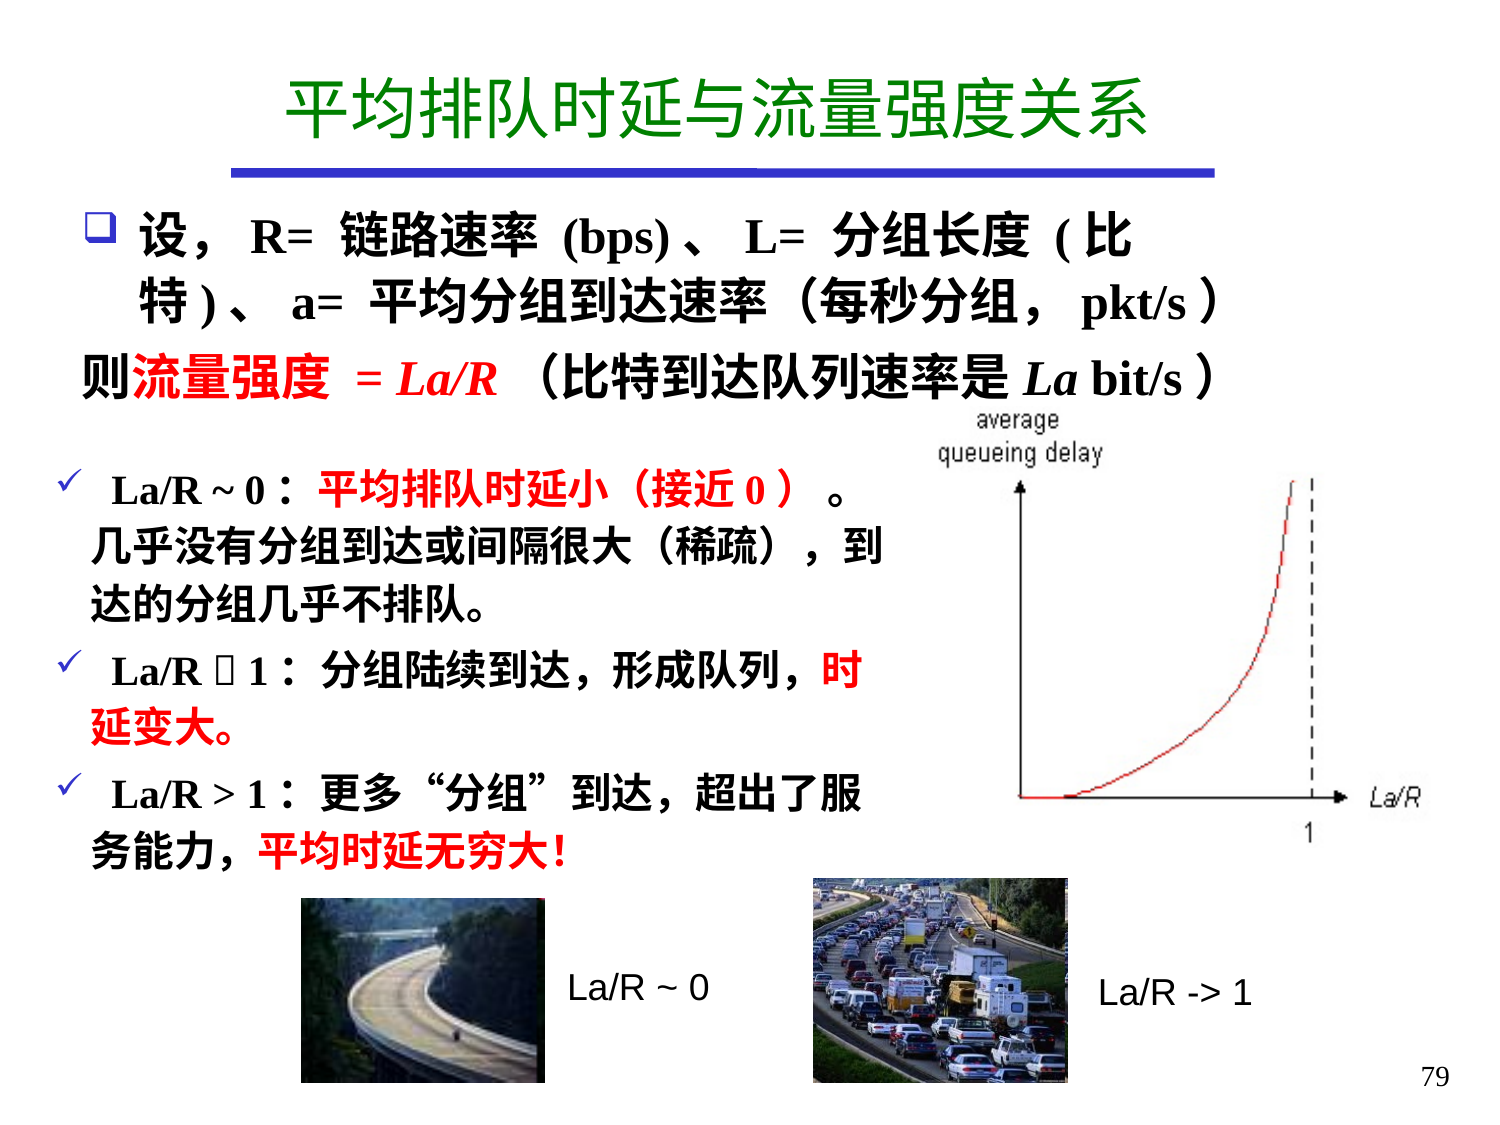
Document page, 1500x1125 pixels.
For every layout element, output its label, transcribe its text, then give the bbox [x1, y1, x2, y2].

text_box La/R ~ 0 [552, 955, 725, 1016]
slide_number 79 [1362, 1050, 1466, 1125]
text_box La/R ~ 0：平均排队时延小（接近0） 。几乎没有分组到达或间隔很大（稀疏），到达的分组几乎不排队。 La/R  1：分组陆续到达，形成队列，时延变大。 La/R > 1：更多“分组”到达，超出了服务能力，平均时延无穷大！ [40, 447, 899, 882]
picture [300, 898, 545, 1083]
title 平均排队时延与流量强度关系 [87, 33, 1363, 182]
text_box La/R -> 1 [1083, 960, 1269, 1021]
list 设，R= 链路速率 (bps)、L= 分组长度 (比特)、a= 平均分组到达速率（每秒分组，pkt/s） 则流量强度 = La/R（比特到达队列速率是La bit/s） [66, 189, 1343, 467]
picture [924, 406, 1440, 848]
picture [813, 878, 1068, 1083]
